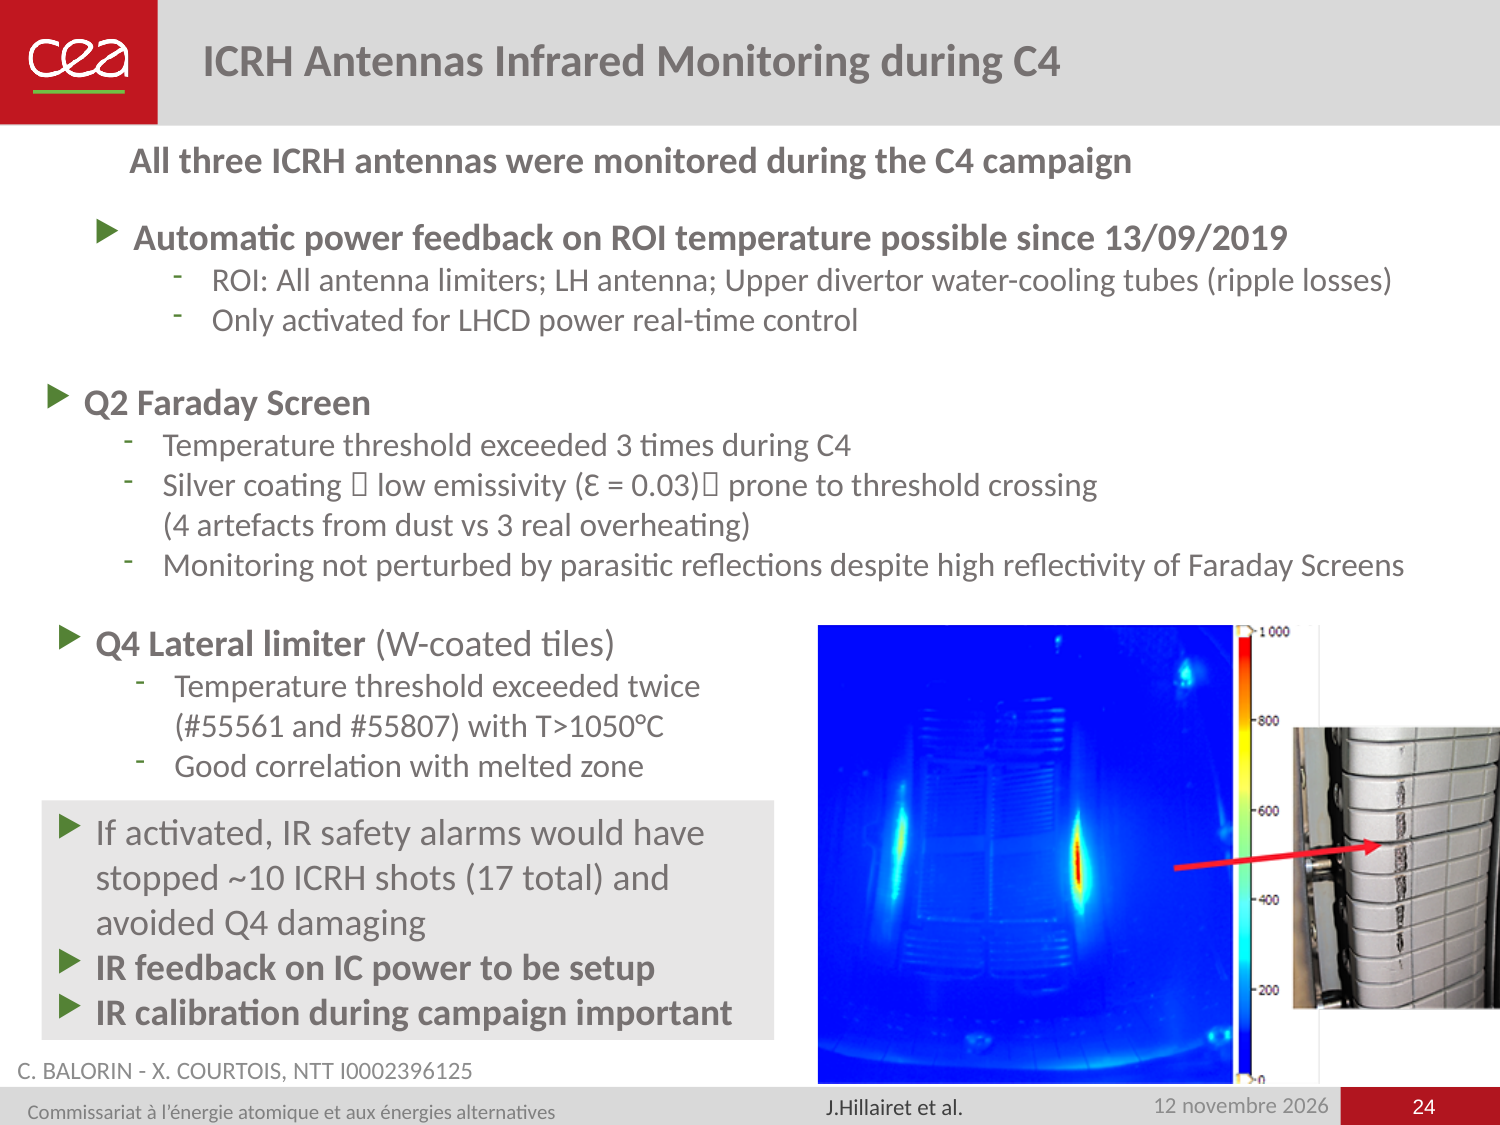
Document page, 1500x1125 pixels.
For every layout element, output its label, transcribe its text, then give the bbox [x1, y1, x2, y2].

text_box Q2 Faraday Screen Temperature threshold exceeded 3 times during C4 Silver coating  low emissivity (Ɛ = 0.03) prone to threshold crossing (4 artefacts from dust vs 3 real overheating) Monitoring not perturbed by parasitic reflections despite high reflectivity of Faraday Screens [29, 370, 1476, 590]
list All three ICRH antennas were monitored during the C4 campaign [108, 130, 1409, 193]
text_box C. BALORIN - X. COURTOIS, NTT I0002396125 [2, 1047, 490, 1092]
text_box If activated, IR safety alarms would have stopped ~10 ICRH shots (17 total) and avoided Q4 damaging IR feedback on IC power to be setup IR calibration during campaign important [41, 800, 775, 1040]
text_box Q4 Lateral limiter (W-coated tiles) Temperature threshold exceeded twice (#55561 and #55807) with T>1050°C Good correlation with melted zone [41, 611, 747, 791]
list Automatic power feedback on ROI temperature possible since 13/09/2019 ROI: All antenna limiters; LH antenna; Upper divertor water-cooling tubes (ripple losses) Only activated for LHCD power real-time control [73, 202, 1491, 396]
picture [27, 36, 129, 94]
slide_number 24 [1372, 1093, 1476, 1119]
picture [817, 625, 1500, 1084]
title ICRH Antennas Infrared Monitoring during C4 [181, 32, 1447, 95]
